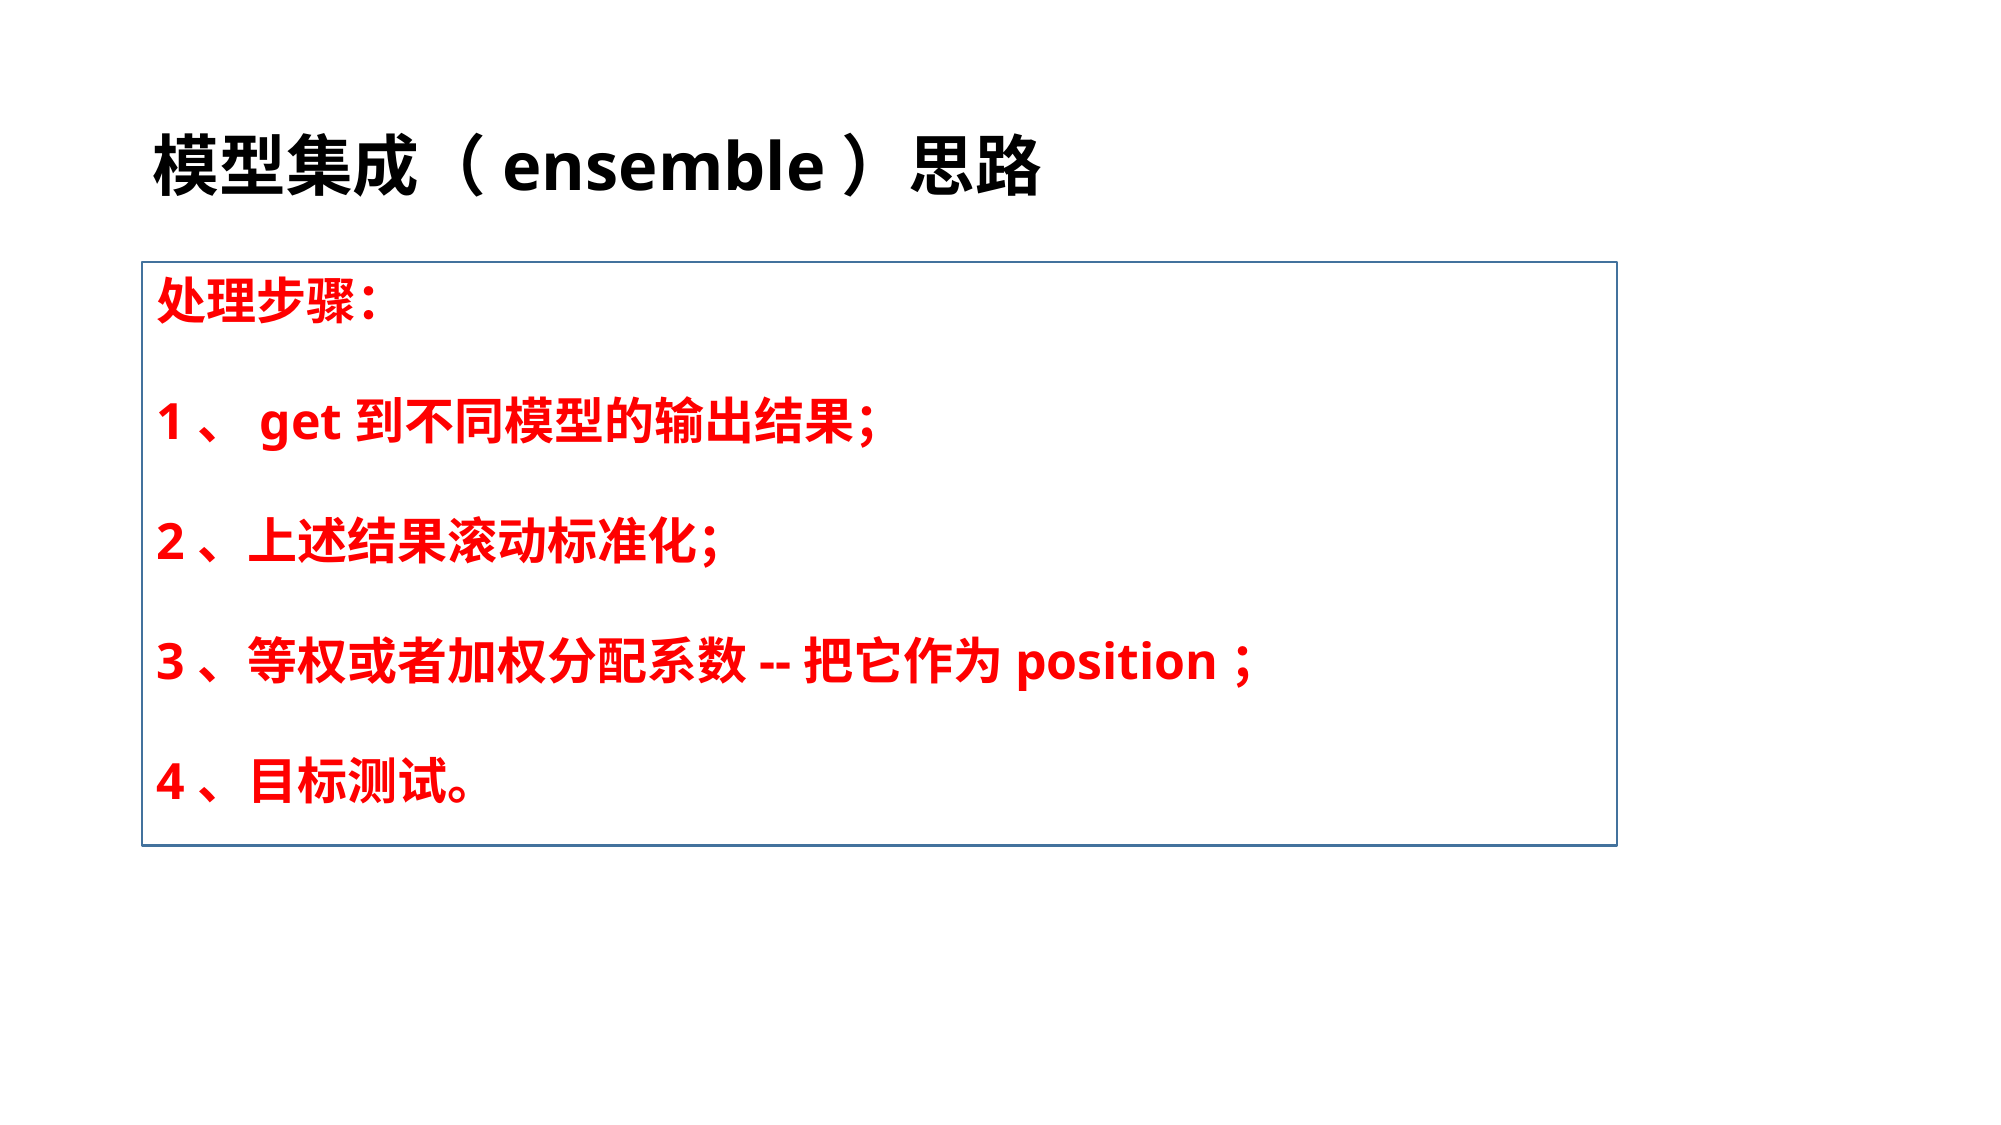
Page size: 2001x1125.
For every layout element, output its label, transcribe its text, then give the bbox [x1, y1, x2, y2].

text_box 处理步骤： 1、get到不同模型的输出结果； 2、上述结果滚动标准化； 3、等权或者加权分配系数--把它作为position； 4、目标测试。 [142, 262, 1618, 846]
title 模型集成（ensemble）思路 [137, 59, 1863, 278]
